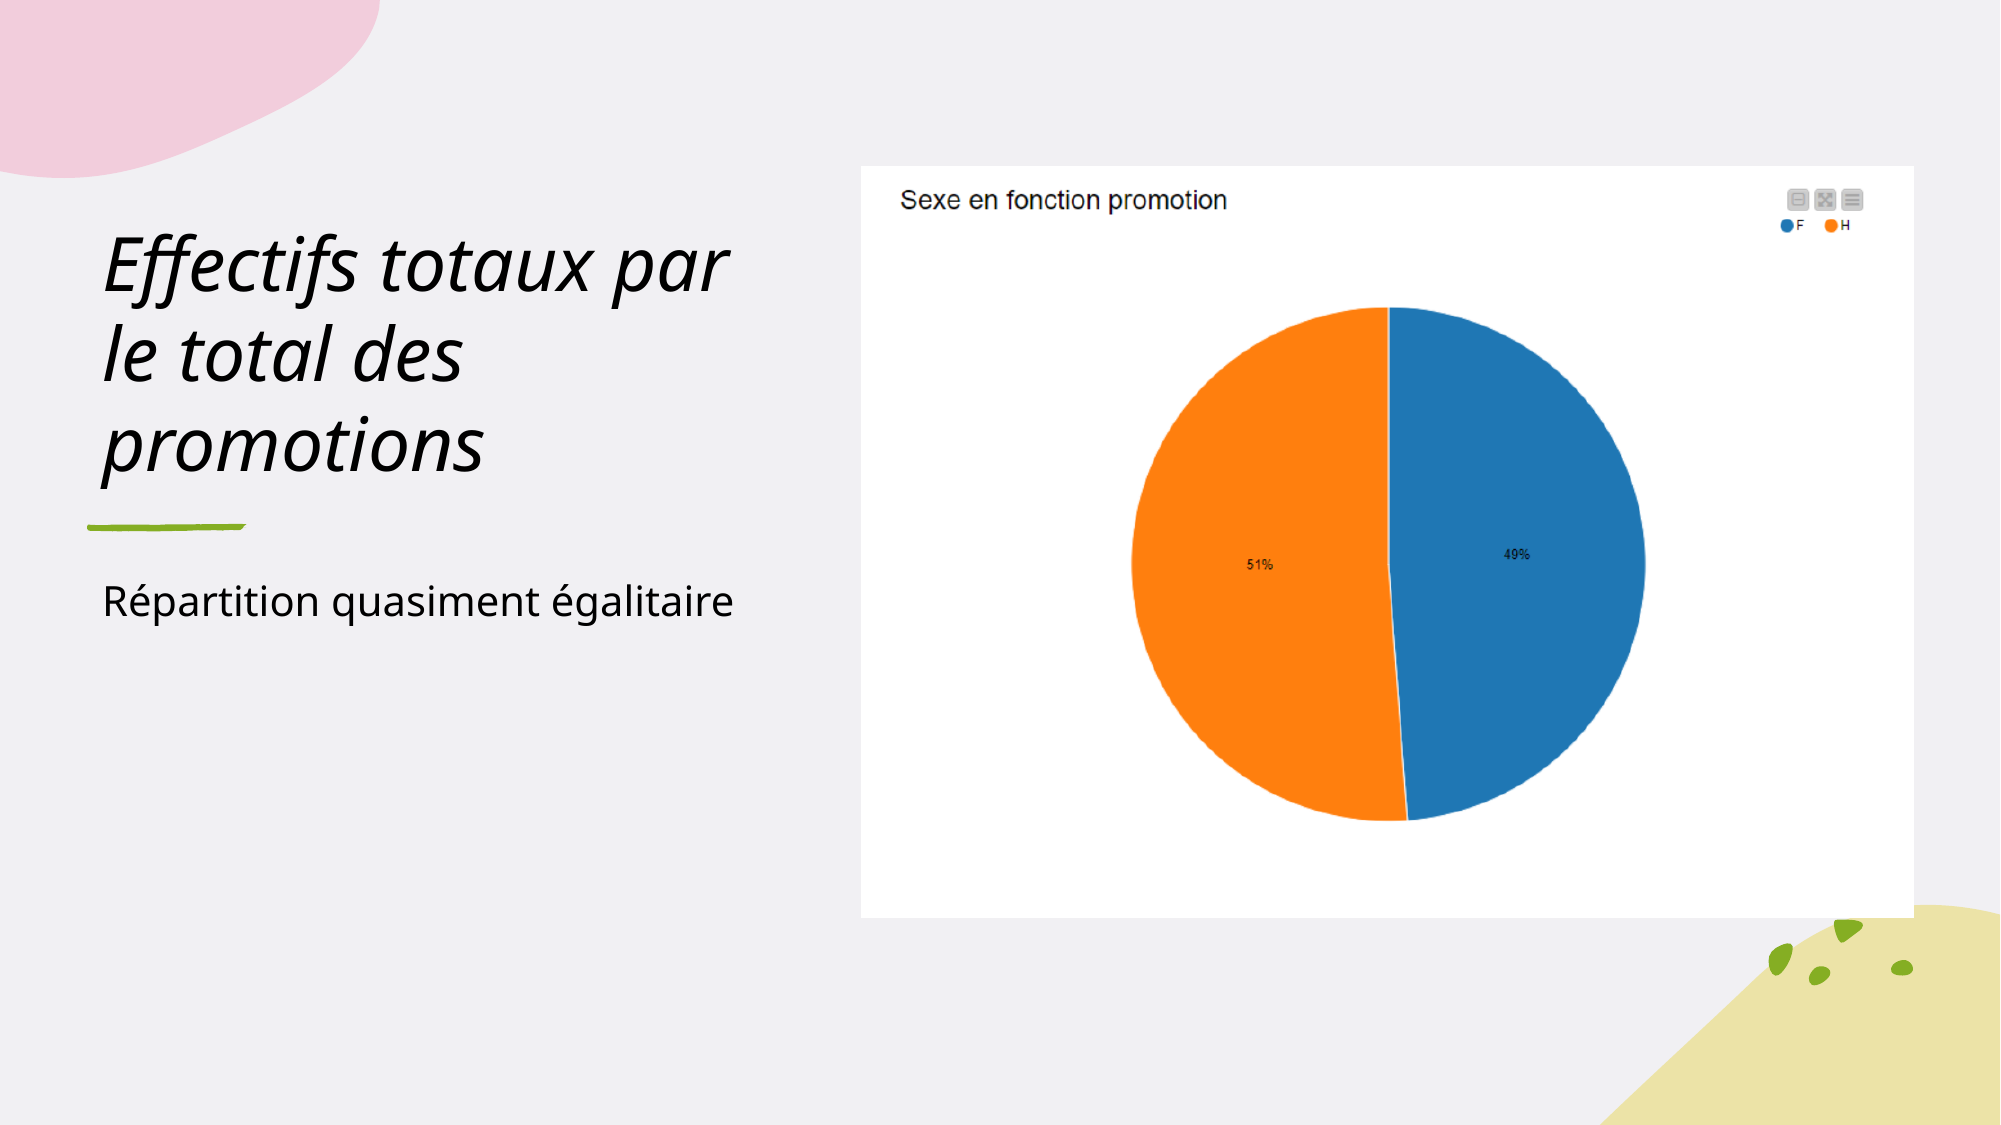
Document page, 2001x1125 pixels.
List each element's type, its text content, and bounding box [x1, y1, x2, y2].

list Répartition quasiment égalitaire [86, 562, 795, 963]
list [860, 166, 1914, 918]
title Effectifs totaux par le total des promotions [86, 129, 795, 494]
